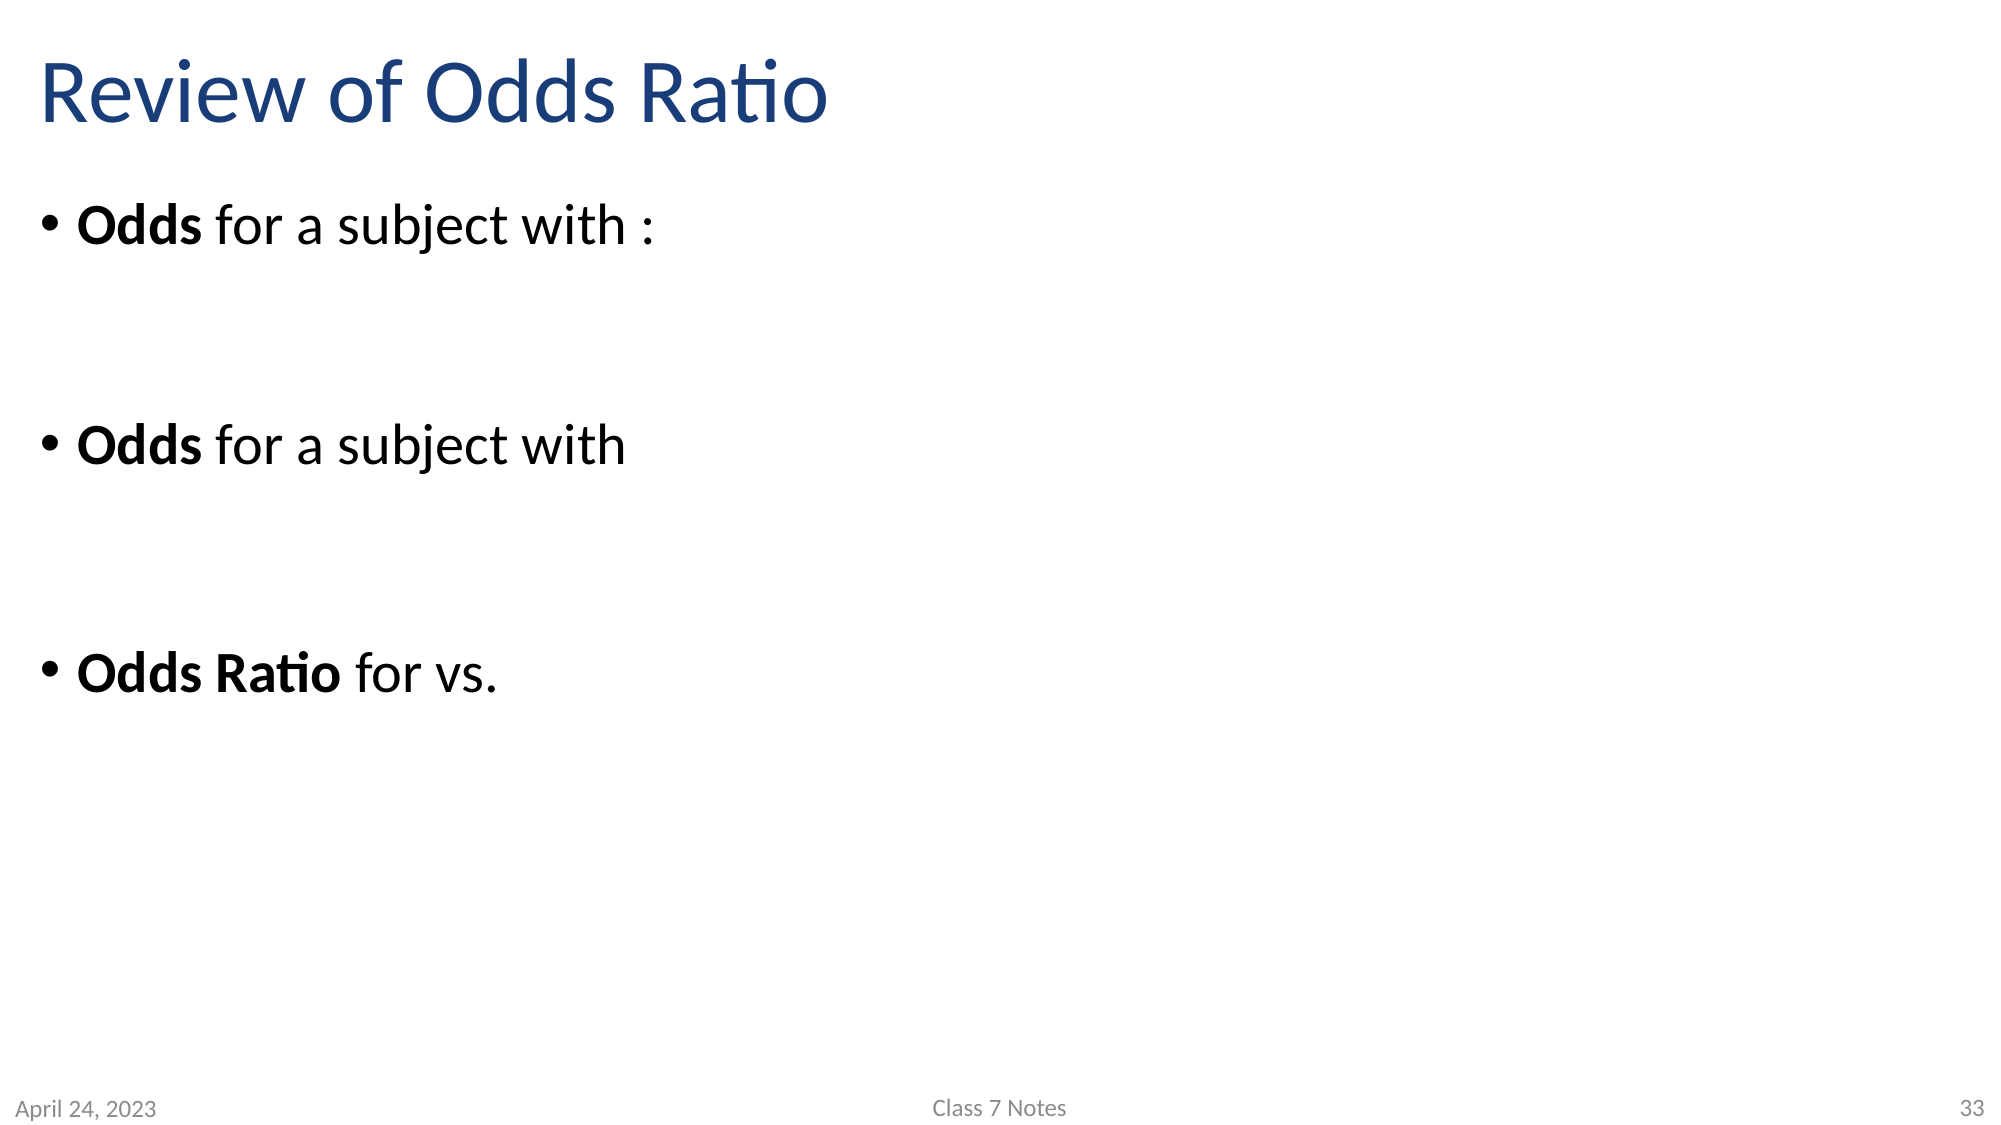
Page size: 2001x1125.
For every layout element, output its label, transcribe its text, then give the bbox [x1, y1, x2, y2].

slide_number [0, 1089, 450, 1125]
footer Class 7 Notes [662, 1087, 1338, 1125]
title Review of Odds Ratio [24, 24, 1975, 163]
slide_number 33 [1550, 1087, 2000, 1125]
